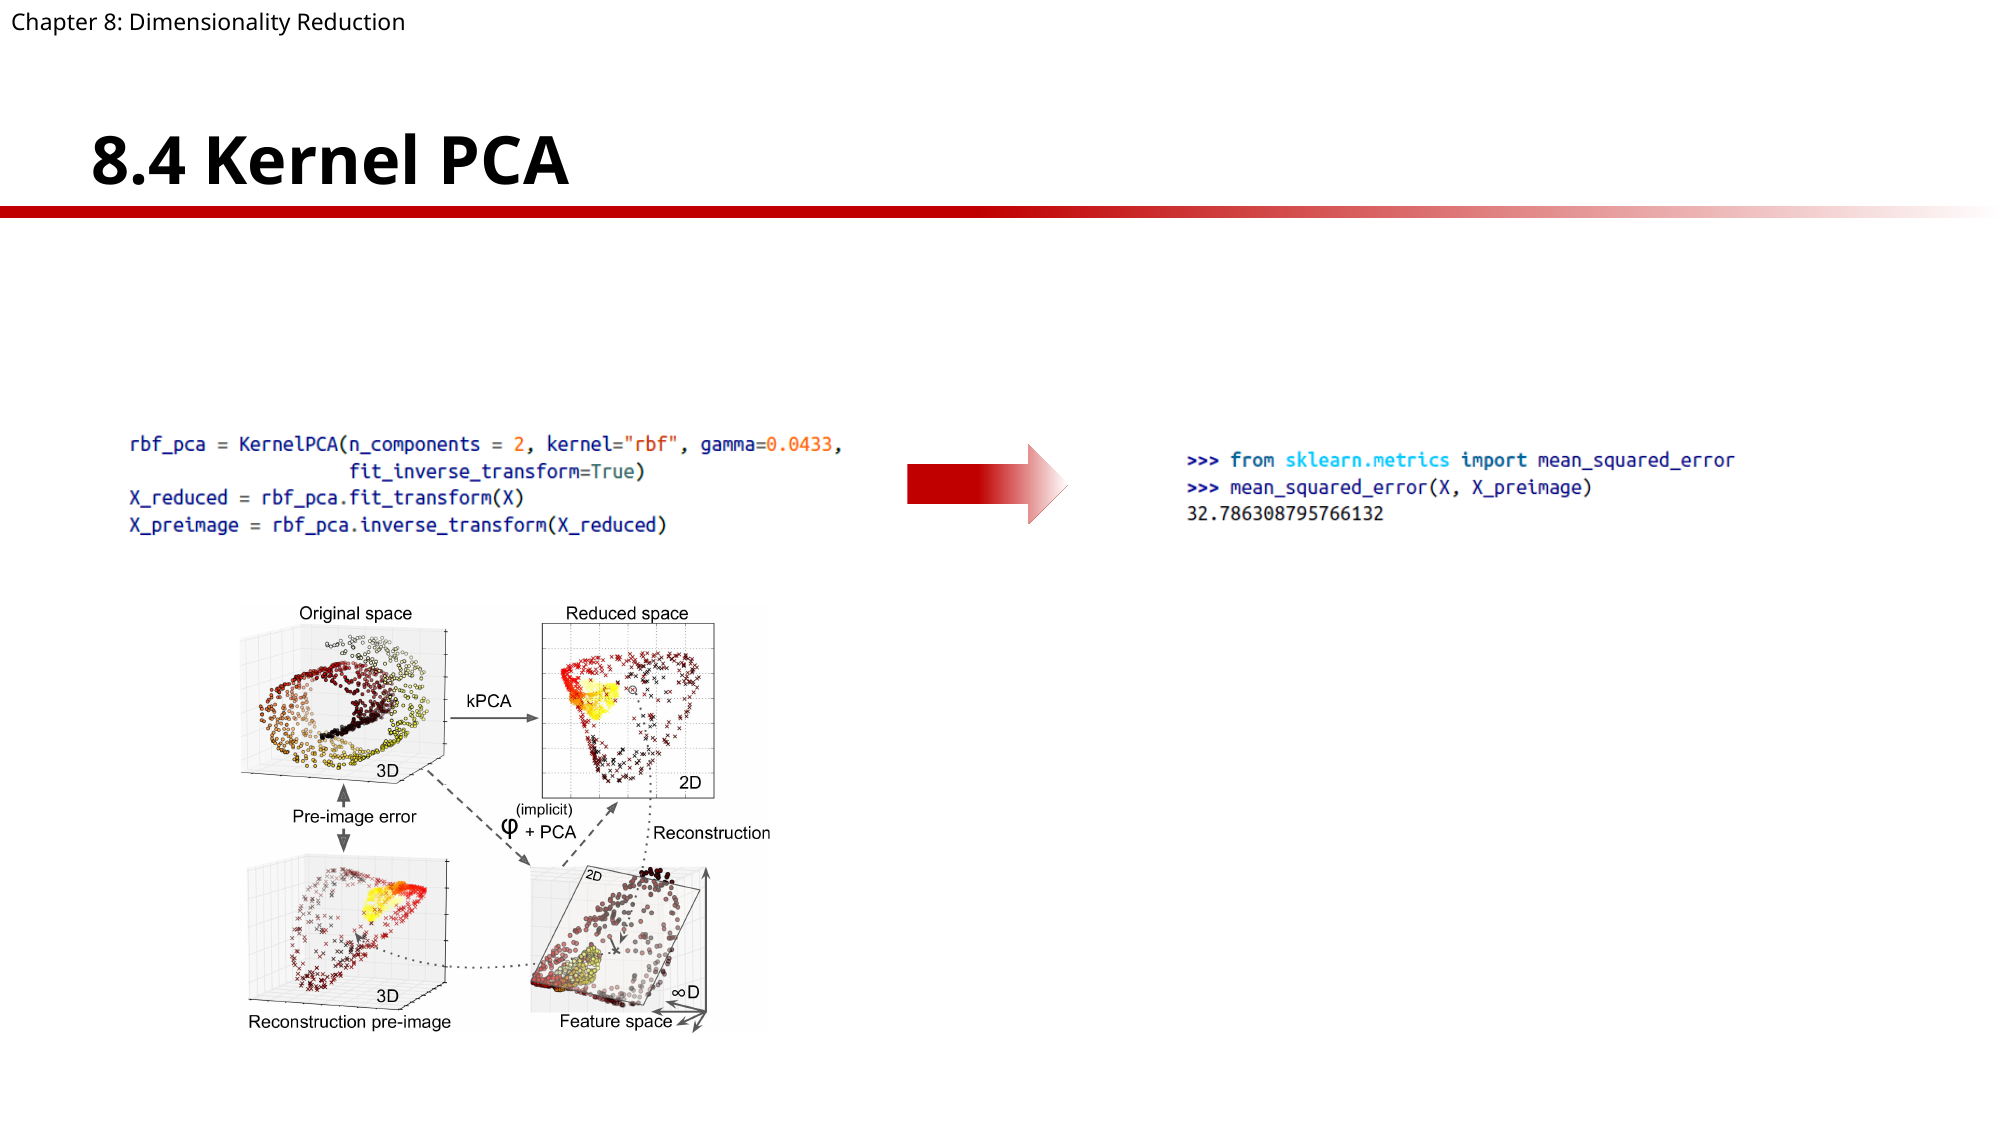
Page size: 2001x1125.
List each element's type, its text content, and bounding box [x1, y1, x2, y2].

picture [1179, 444, 1759, 528]
text_box 8.4 Kernel PCA [0, 110, 2000, 206]
picture [239, 606, 770, 1033]
text_box [0, 206, 2000, 219]
picture [125, 427, 846, 545]
text_box [906, 441, 1070, 527]
text_box Chapter 8: Dimensionality Reduction [0, 0, 422, 43]
